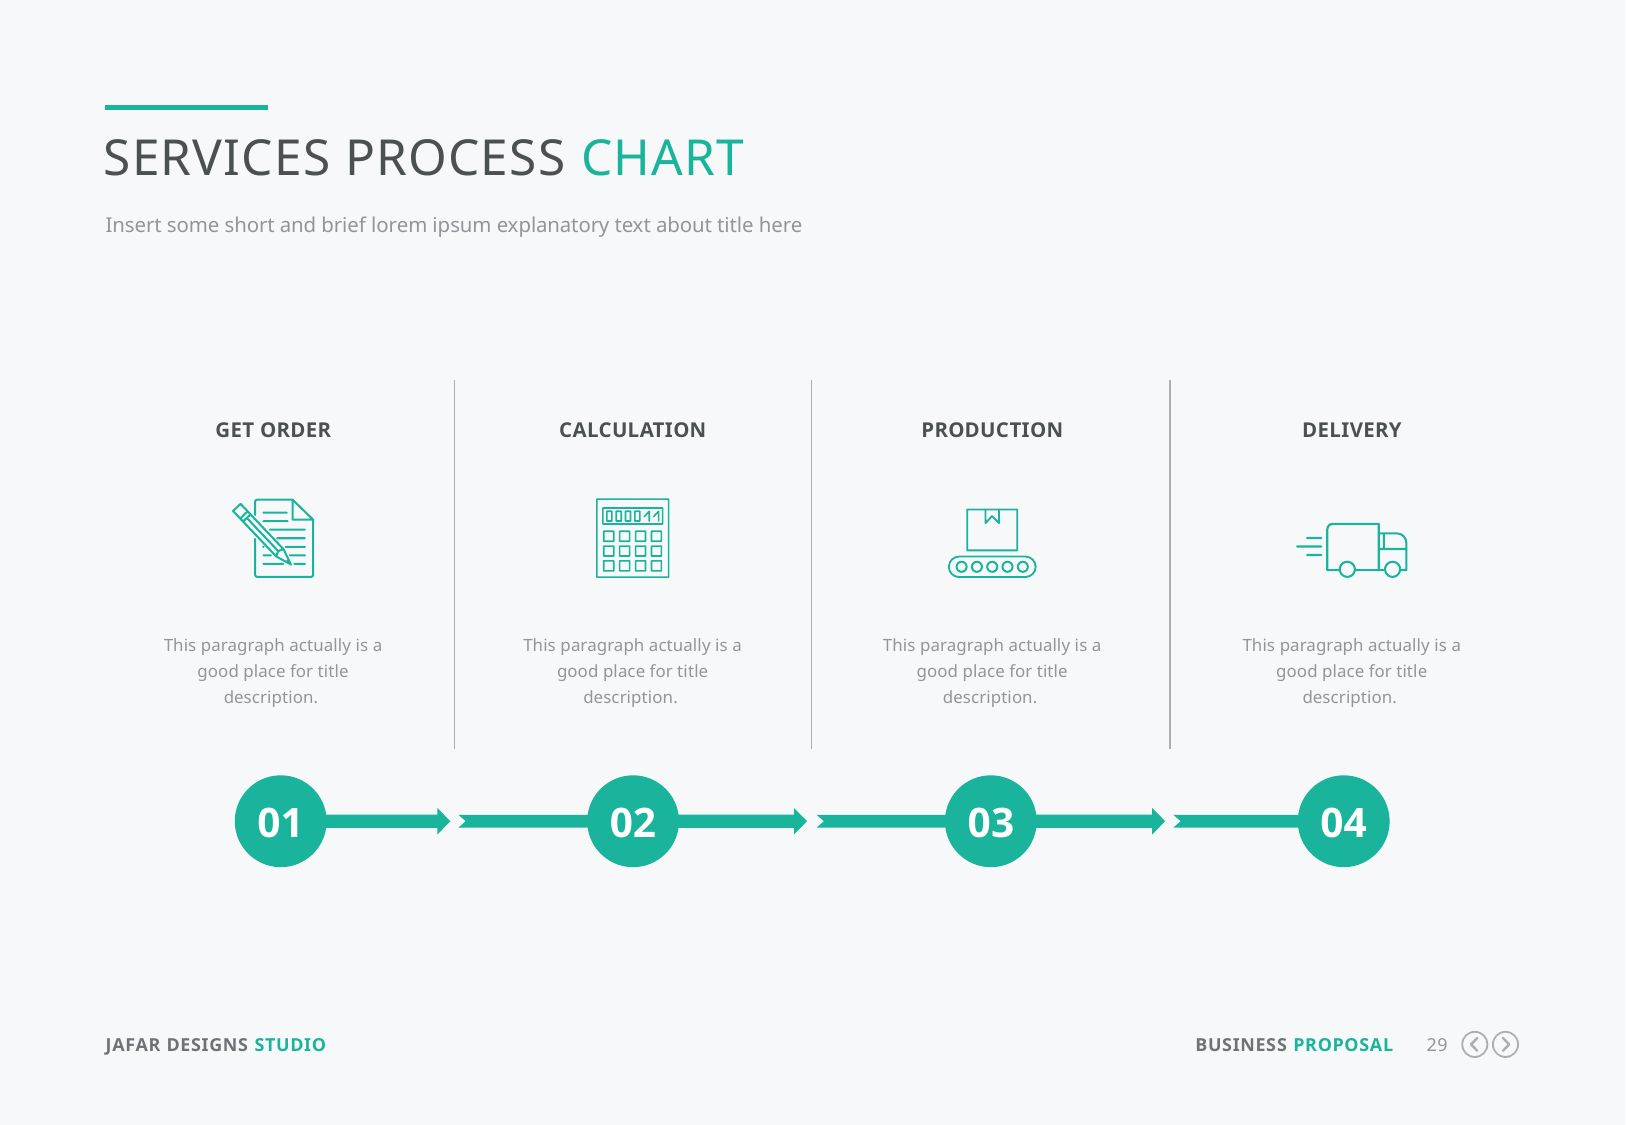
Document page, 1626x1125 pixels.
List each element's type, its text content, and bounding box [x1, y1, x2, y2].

list Services Process Chart [103, 125, 1518, 188]
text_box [148, 379, 1477, 868]
list Insert some short and brief lorem ipsum explanatory text about title here [105, 209, 1519, 241]
